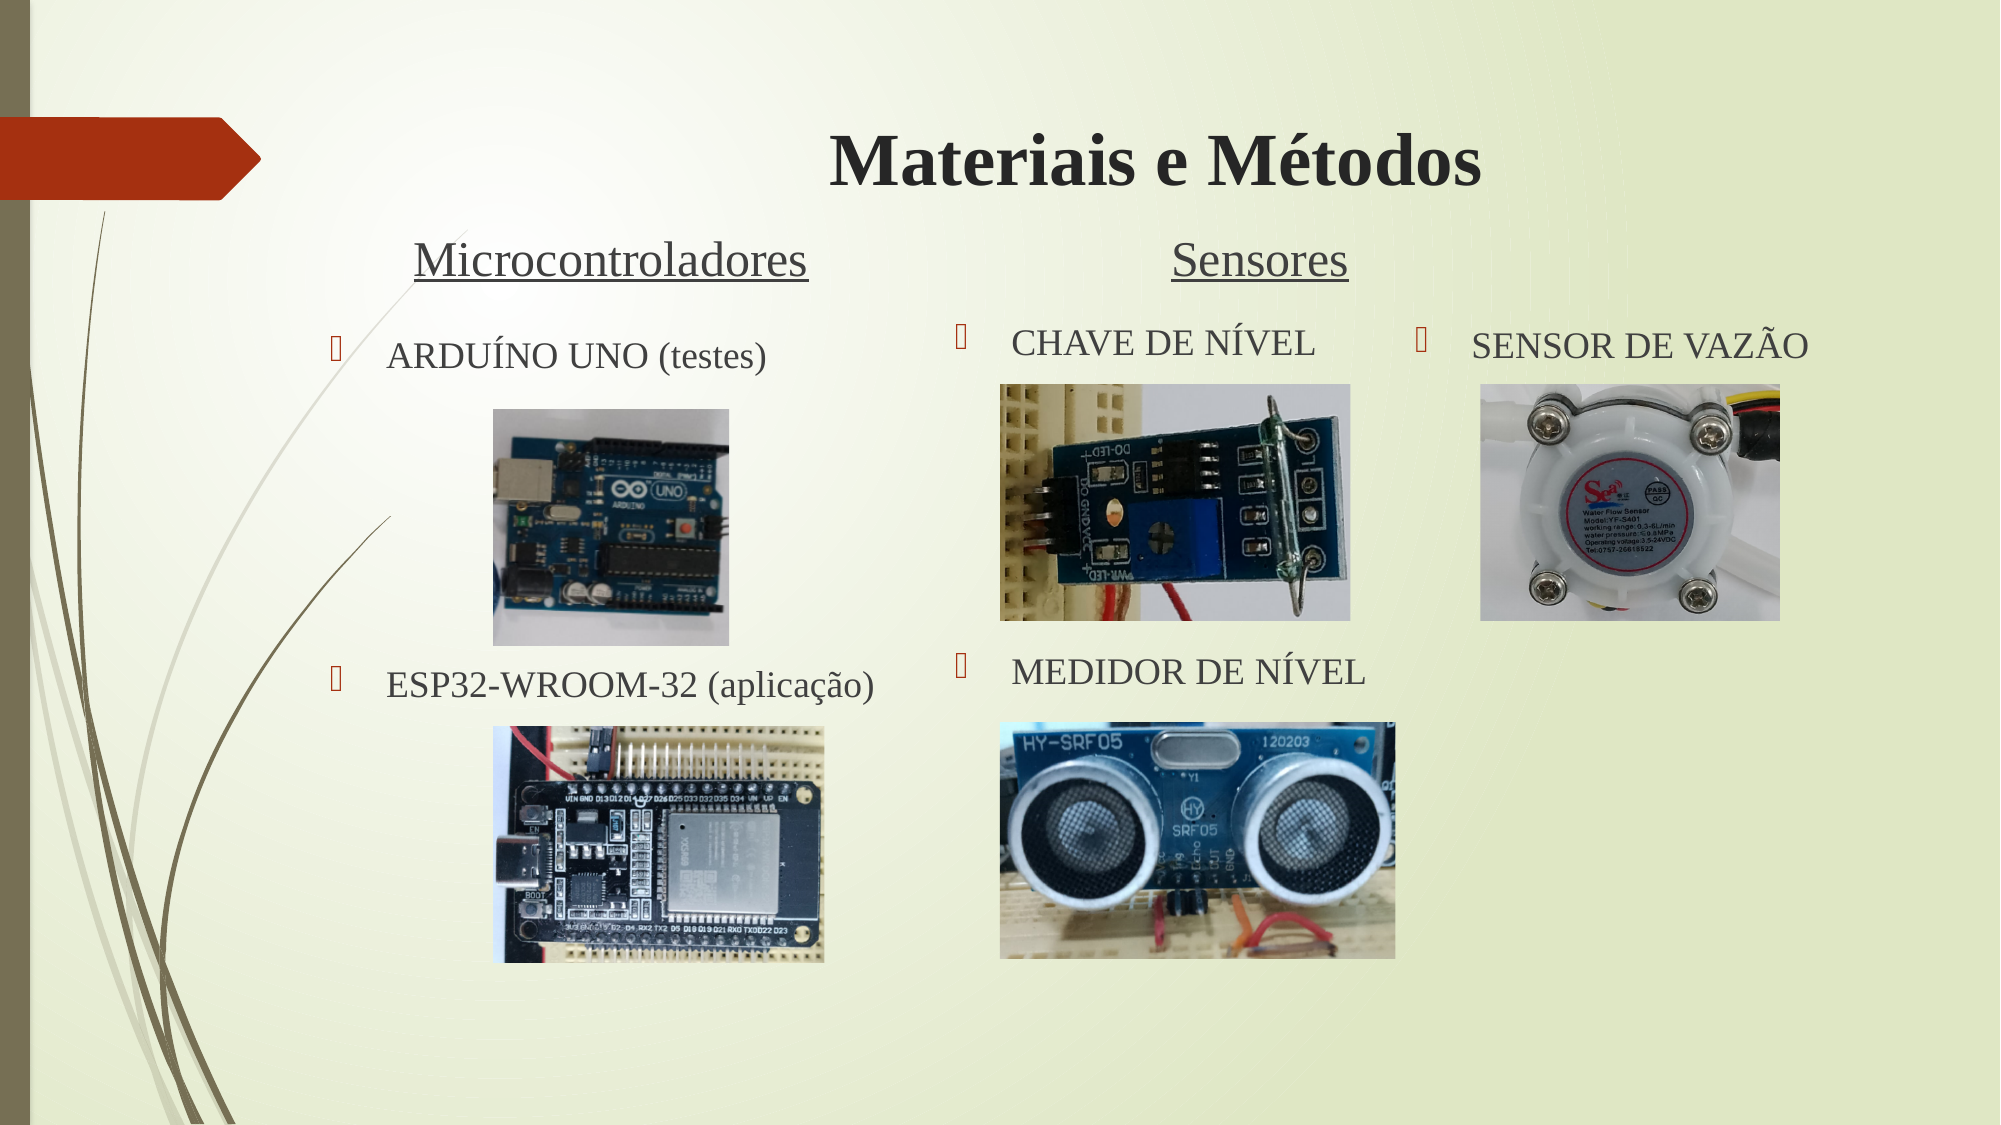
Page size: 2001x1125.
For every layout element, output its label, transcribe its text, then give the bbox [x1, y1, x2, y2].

title Materiais e Métodos [425, 102, 1888, 313]
list ARDUÍNO UNO (testes) ESP32-WROOM-32 (aplicação) [314, 323, 913, 969]
list Microcontroladores [398, 199, 1054, 294]
text_box Sensores [1156, 199, 1465, 294]
picture [492, 409, 730, 646]
picture [999, 722, 1396, 959]
picture [1000, 326, 1351, 678]
picture [1480, 383, 1781, 621]
text_box SENSOR DE VAZÃO [1400, 313, 1900, 959]
text_box CHAVE DE NÍVEL MEDIDOR DE NÍVEL [939, 310, 1401, 957]
picture [493, 678, 825, 1011]
